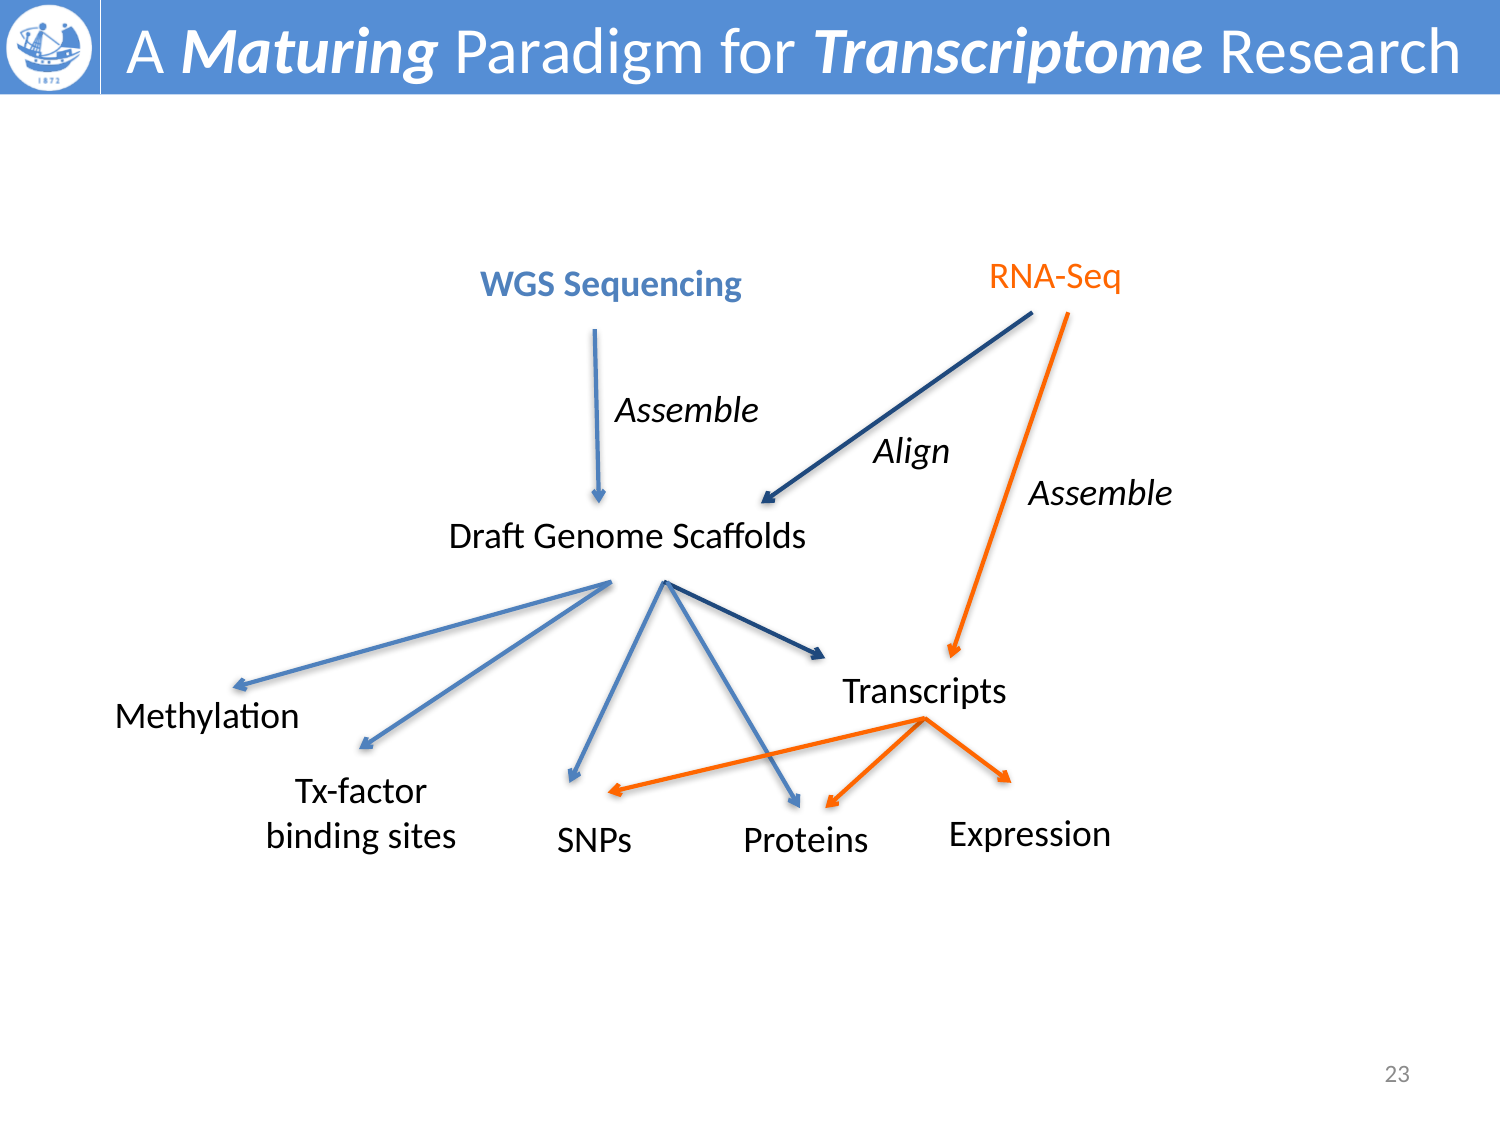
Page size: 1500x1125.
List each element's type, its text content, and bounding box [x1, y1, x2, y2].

text_box Assemble [604, 377, 755, 438]
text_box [594, 328, 600, 504]
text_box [232, 581, 357, 688]
slide_number 23 [1074, 1042, 1425, 1103]
text_box RNA-Seq [974, 243, 1138, 303]
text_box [569, 581, 661, 784]
text_box Genome [96, 2, 100, 96]
text_box Methylation [99, 683, 316, 744]
text_box A Maturing Paradigm for Transcriptome Research [112, 7, 1495, 88]
text_box [101, 0, 1500, 96]
text_box Expression [934, 801, 1127, 862]
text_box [824, 800, 926, 809]
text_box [926, 718, 1012, 784]
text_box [950, 312, 1069, 659]
text_box SNPs [542, 807, 648, 868]
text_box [666, 802, 801, 809]
text_box Tx-factor binding sites [250, 758, 472, 864]
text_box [666, 581, 801, 717]
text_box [760, 312, 948, 504]
picture [2, 0, 96, 95]
text_box Assemble [1074, 460, 1188, 521]
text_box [607, 718, 926, 793]
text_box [801, 581, 826, 659]
text_box Draft Genome Scaffolds [434, 503, 822, 564]
text_box Transcripts [827, 658, 1023, 718]
text_box Proteins [728, 807, 884, 868]
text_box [358, 581, 568, 750]
text_box WGS Sequencing [465, 251, 758, 312]
